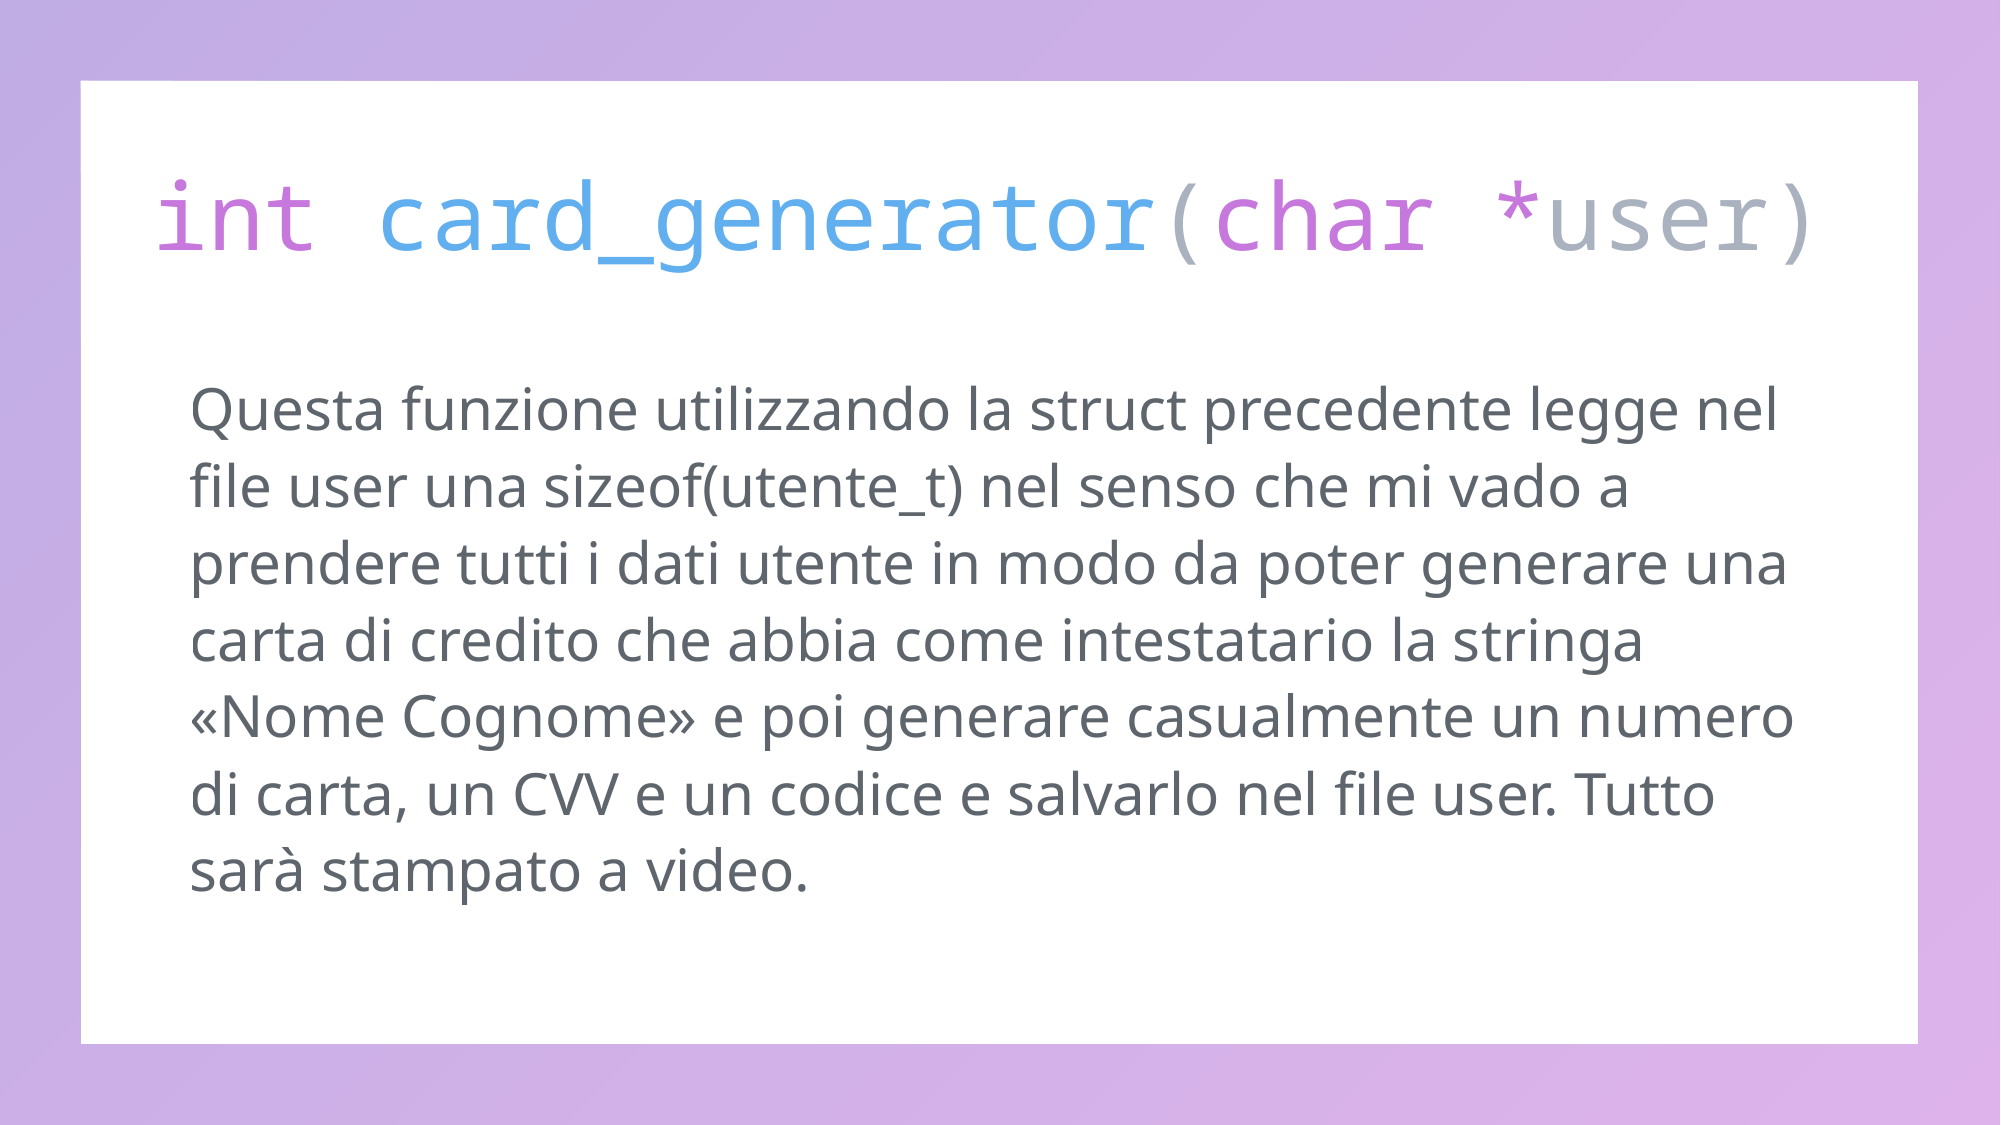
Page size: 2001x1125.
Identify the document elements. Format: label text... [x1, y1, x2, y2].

list Questa funzione utilizzando la struct precedente legge nel file user una sizeof(utente_t) nel senso che mi vado a prendere tutti i dati utente in modo da poter generare una carta di credito che abbia come intestatario la stringa «Nome Cognome» e poi generare casualmente un numero di carta, un CVV e un codice e salvarlo nel file user. Tutto sarà stampato a video. [137, 357, 1863, 1014]
title int card_generator(char *user) [137, 111, 1863, 330]
